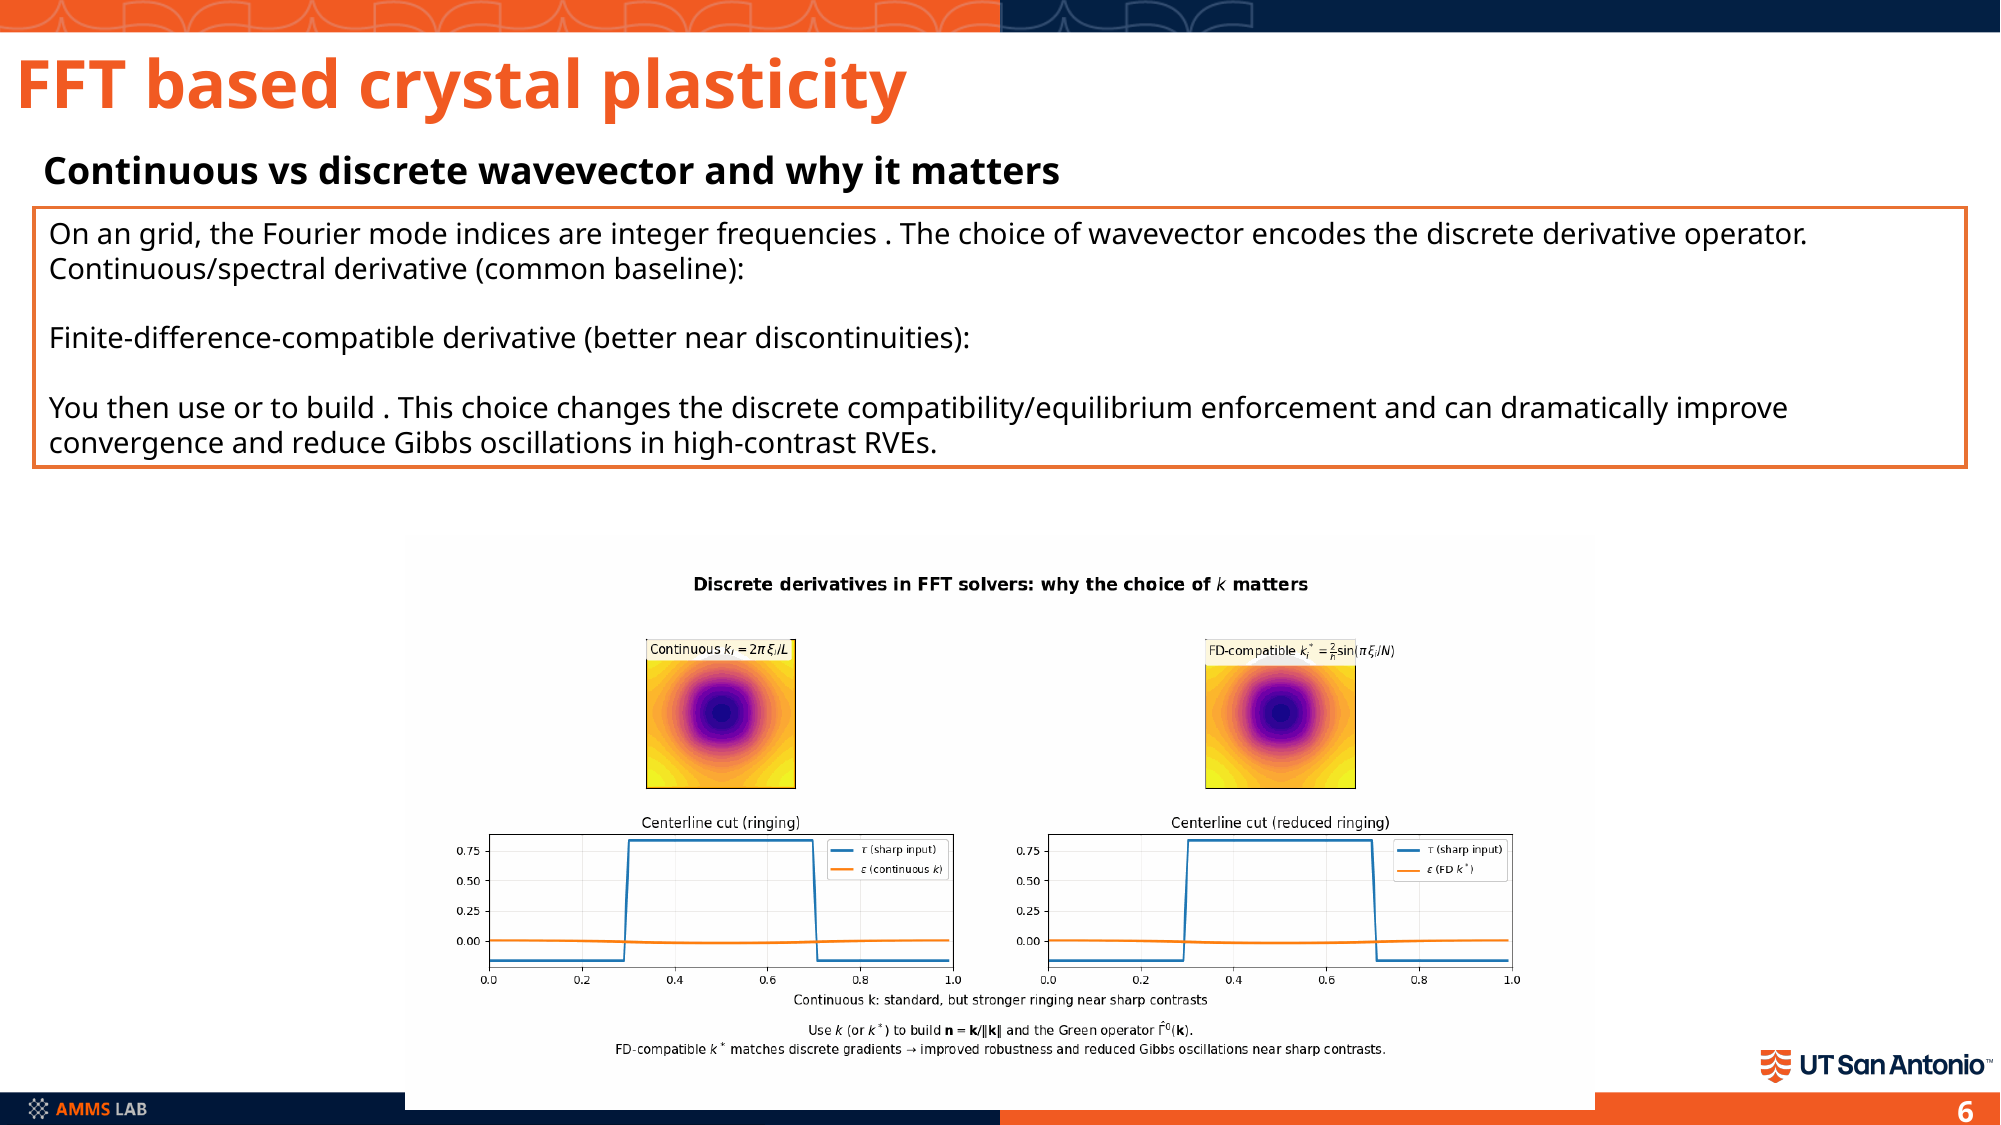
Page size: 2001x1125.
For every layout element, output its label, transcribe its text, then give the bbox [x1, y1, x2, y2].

picture [1760, 1050, 1993, 1083]
title FFT based crystal plasticity [0, 41, 2000, 133]
picture [7, 535, 1596, 1125]
text_box Continuous vs discrete wavevector and why it matters [28, 139, 1163, 200]
